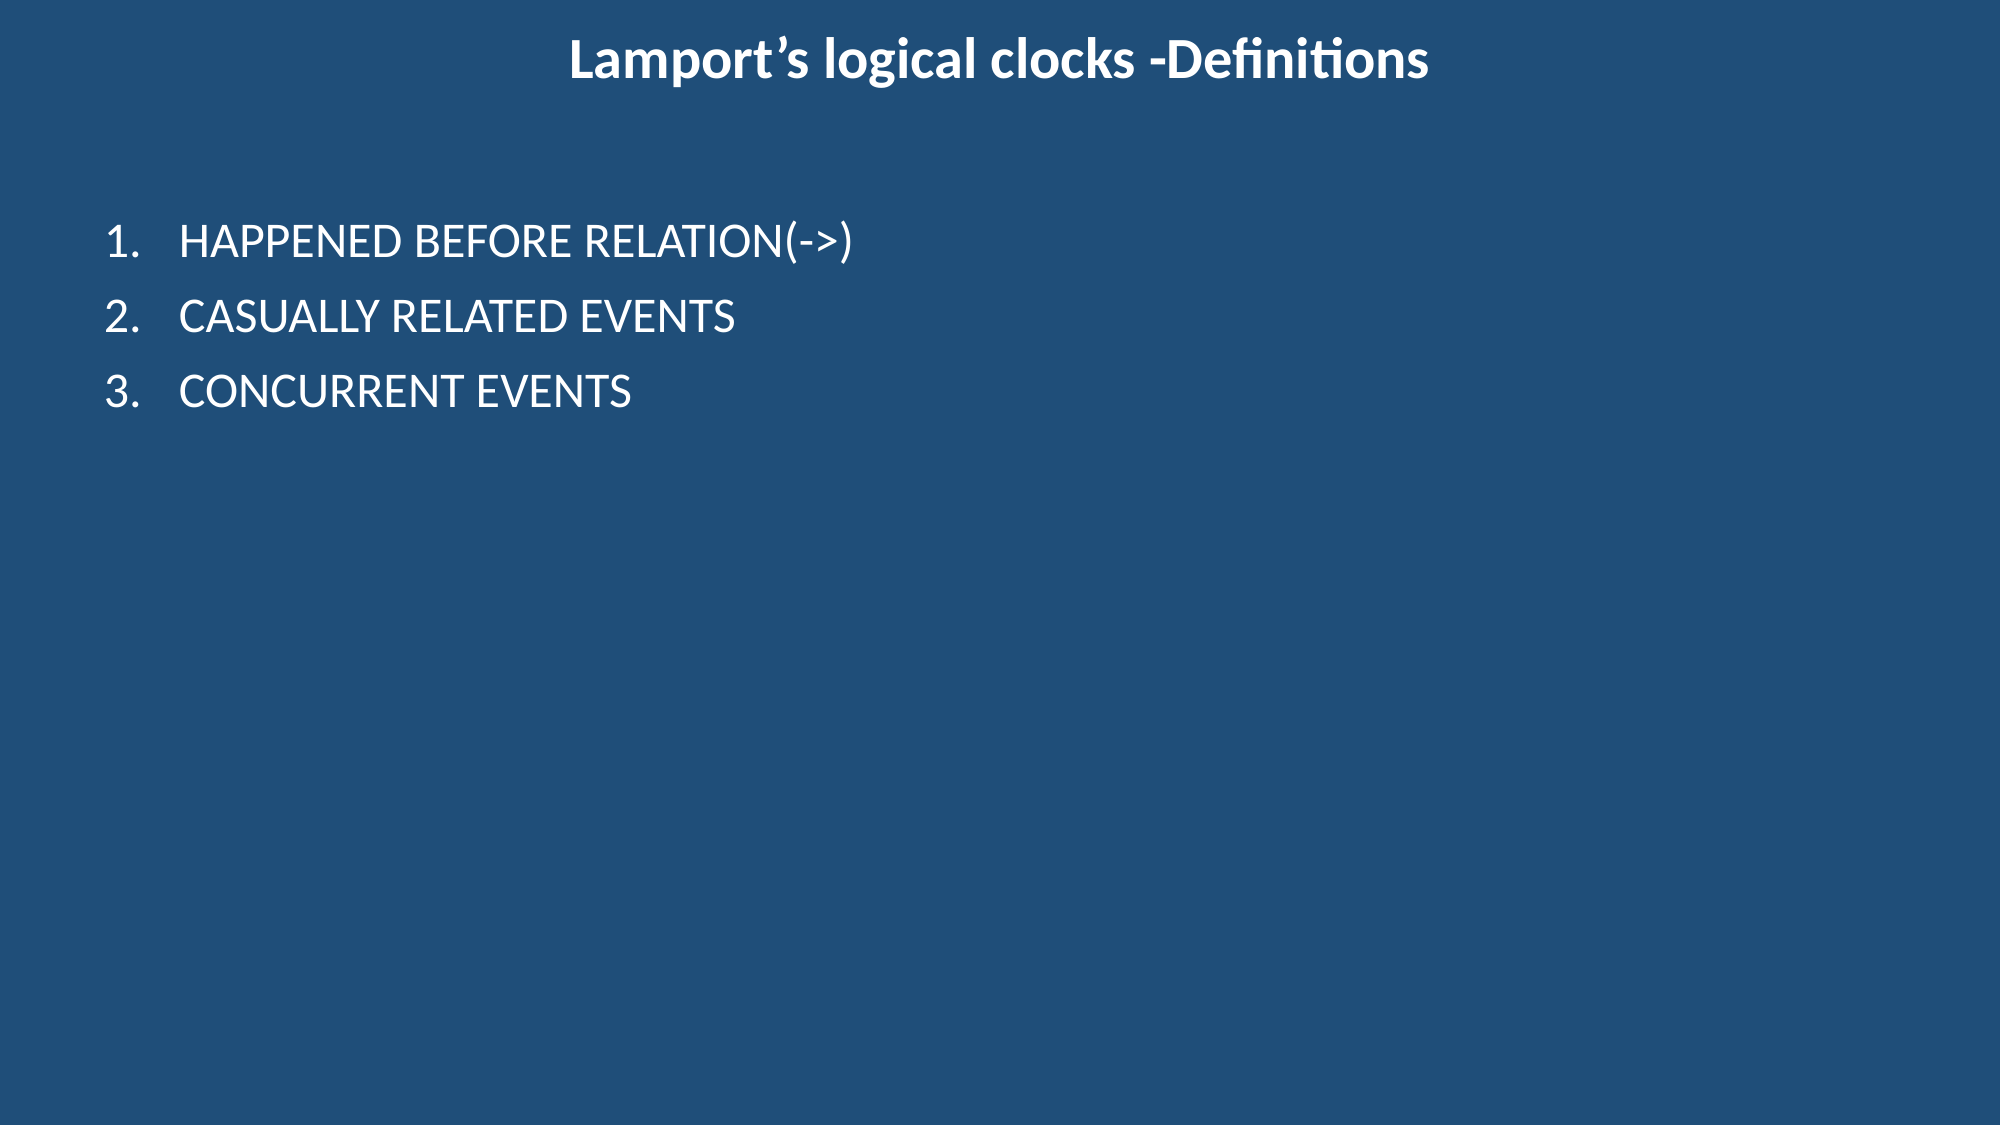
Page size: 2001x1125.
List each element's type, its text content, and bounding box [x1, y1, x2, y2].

title Lamport’s logical clocks -Definitions [137, 26, 1863, 93]
list HAPPENED BEFORE RELATION(->) CASUALLY RELATED EVENTS CONCURRENT EVENTS [88, 126, 1863, 1002]
